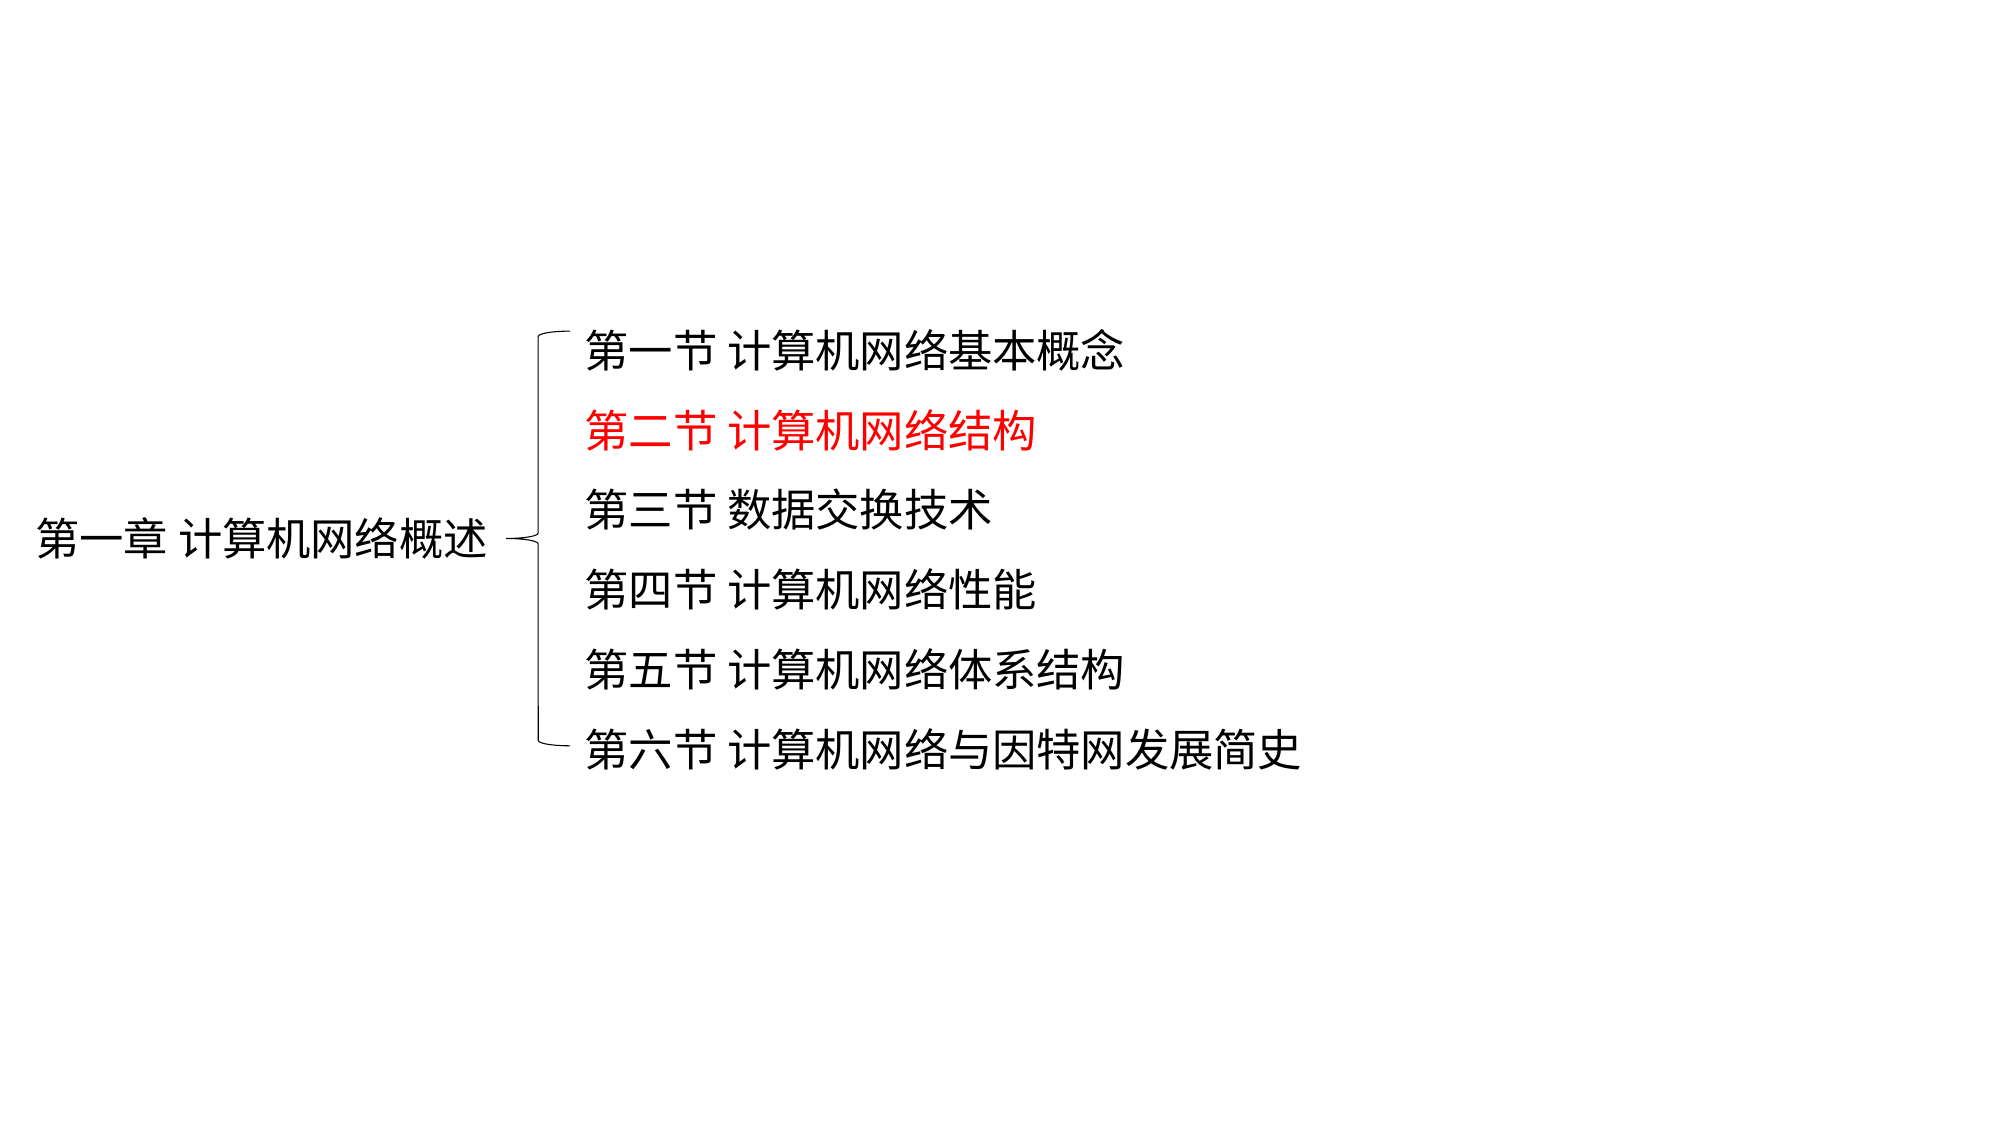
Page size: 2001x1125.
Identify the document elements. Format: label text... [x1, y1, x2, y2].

text_box 第一节 计算机网络基本概念 第二节 计算机网络结构 第三节 数据交换技术 第四节 计算机网络性能 第五节 计算机网络体系结构 第六节 计算机网络与因特网发展简史 [570, 288, 1413, 783]
text_box 第一章 计算机网络概述 [20, 504, 527, 573]
text_box [506, 330, 571, 747]
